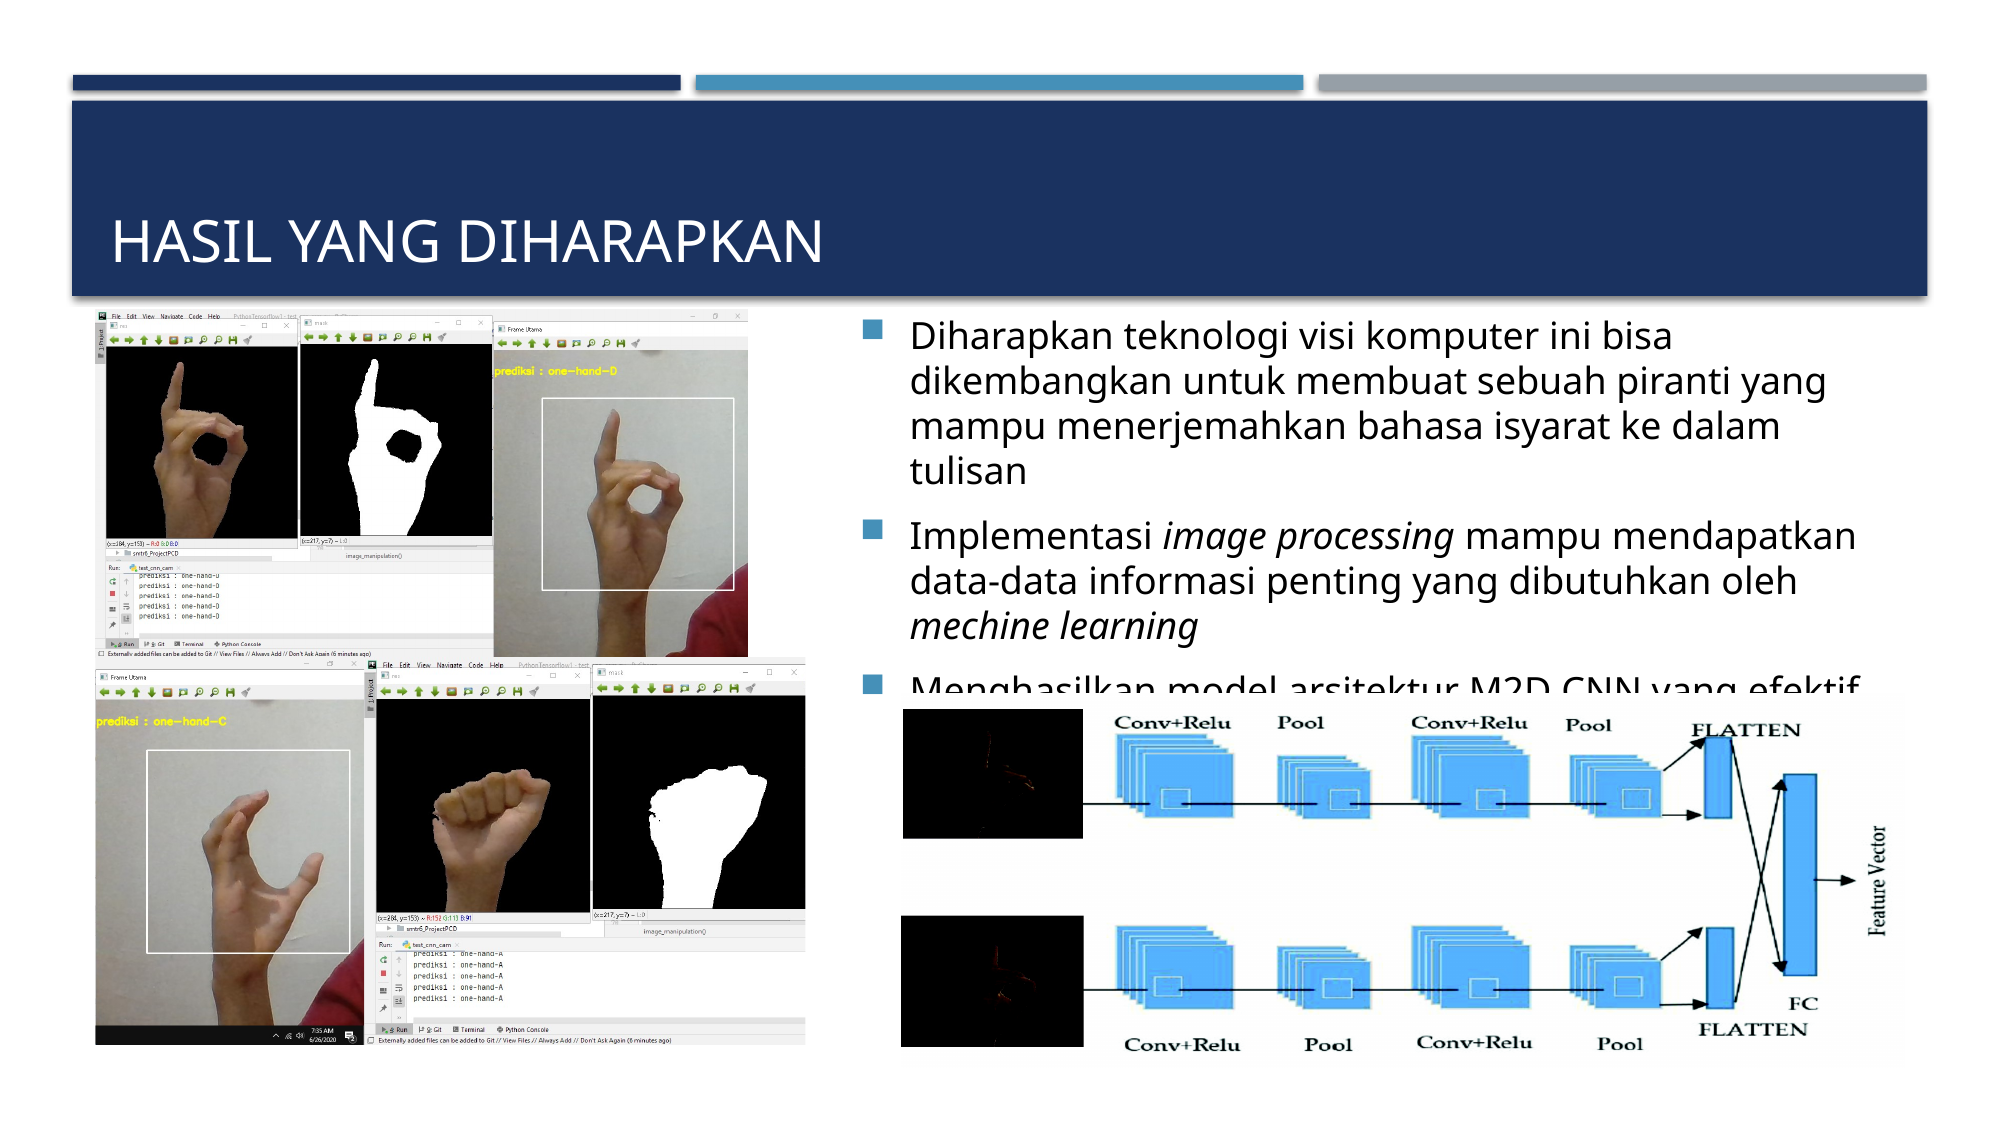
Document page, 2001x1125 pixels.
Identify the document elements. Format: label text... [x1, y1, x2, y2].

title Hasil yang diharapkan [95, 115, 1905, 282]
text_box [94, 309, 806, 1046]
picture [901, 693, 1906, 1068]
list Diharapkan teknologi visi komputer ini bisa dikembangkan untuk membuat sebuah piranti yang mampu menerjemahkan bahasa isyarat ke dalam tulisan Implementasi image processing mampu mendapatkan data-data informasi penting yang dibutuhkan oleh mechine learning Menghasilkan model arsitektur M2D CNN yang efektif dan efisien [844, 304, 1905, 1045]
